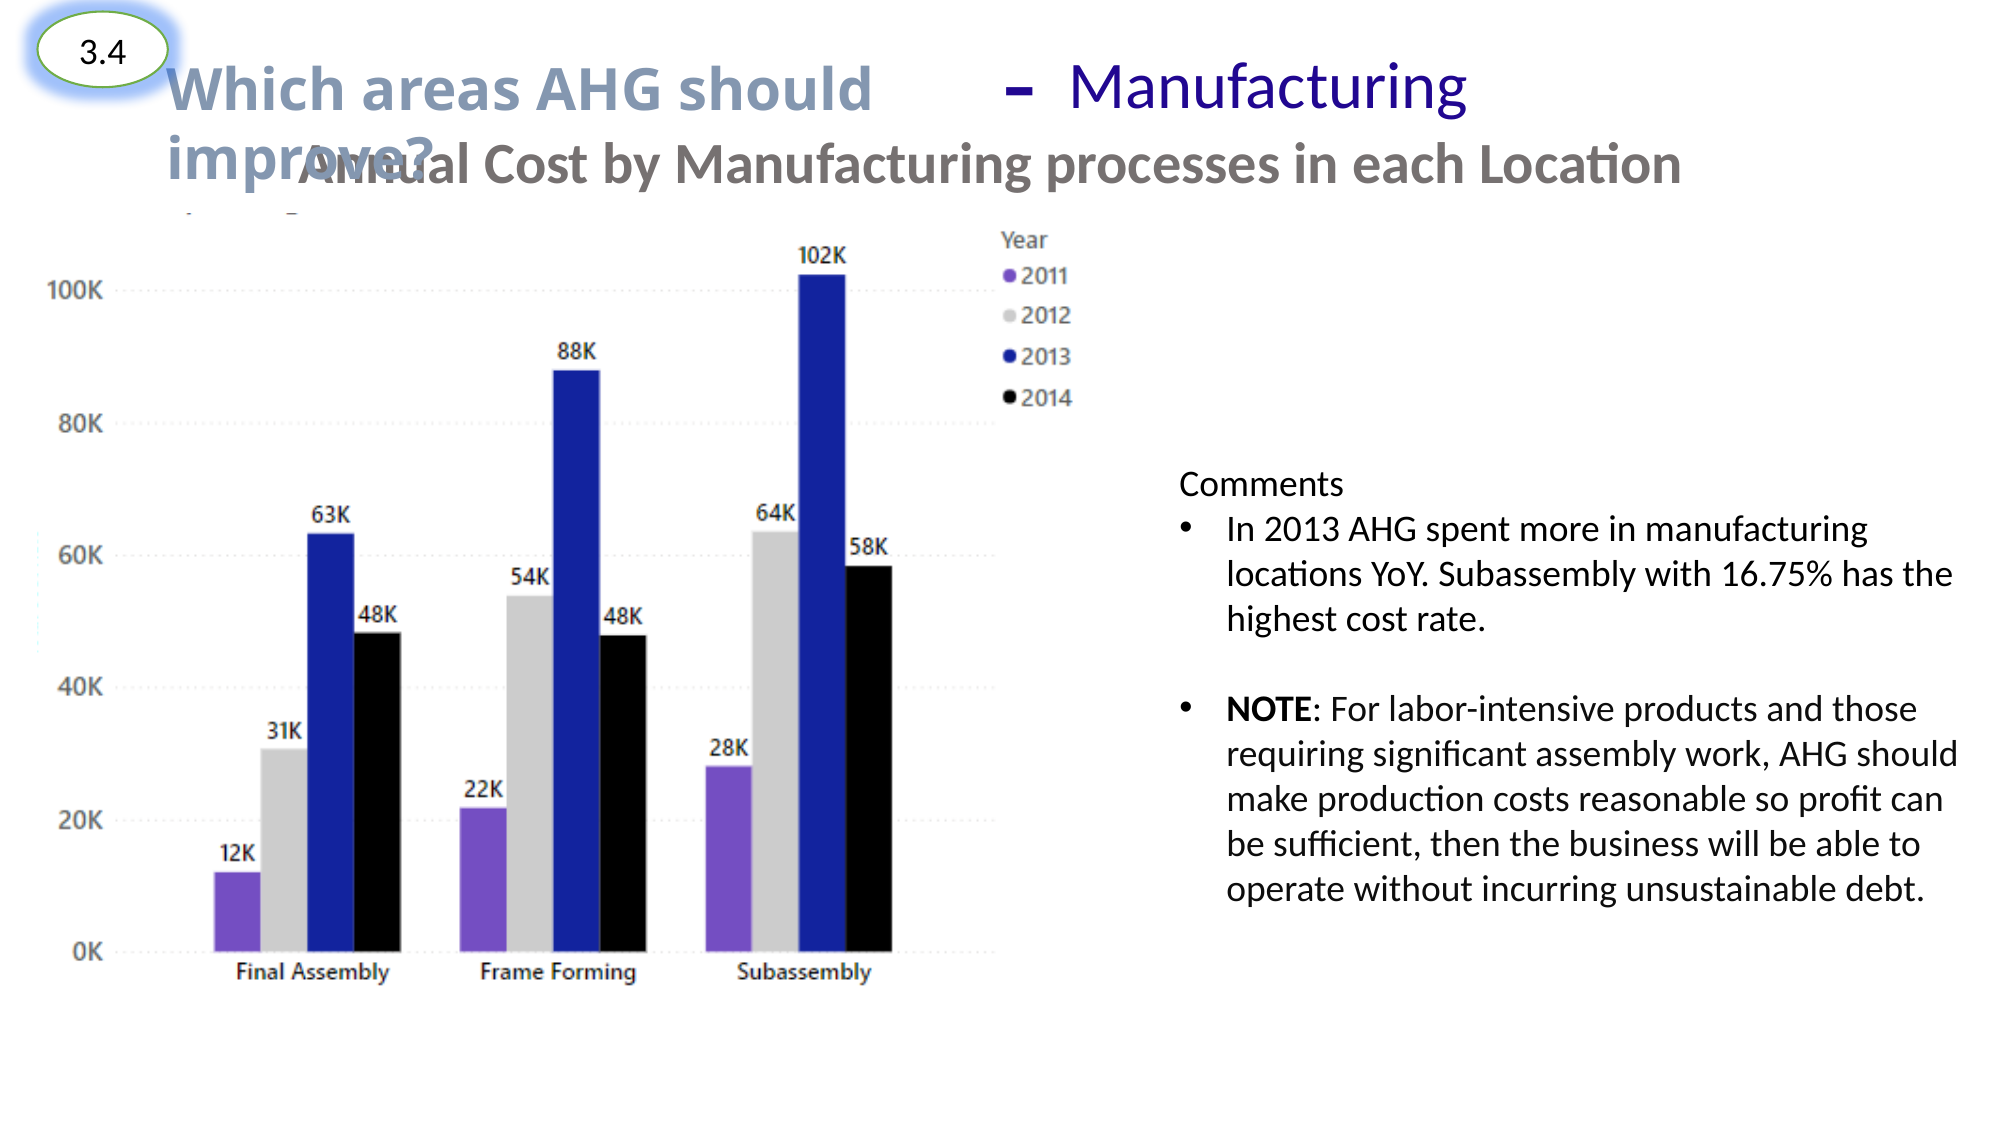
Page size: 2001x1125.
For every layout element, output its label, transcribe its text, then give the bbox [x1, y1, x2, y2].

text_box 3.4 [36, 10, 169, 89]
picture [37, 213, 1088, 993]
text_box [987, 4, 1487, 156]
text_box Comments In 2013 AHG spent more in manufacturing locations YoY. Subassembly with 16.75% has the highest cost rate. NOTE: For labor-intensive products and those requiring significant assembly work, AHG should make production costs reasonable so profit can be sufficient, then the business will be able to operate without incurring unsustainable debt. [1164, 452, 1984, 917]
text_box Annual Cost by Manufacturing processes in each Location [284, 117, 1713, 203]
text_box Which areas AHG should improve? [151, 44, 1000, 200]
